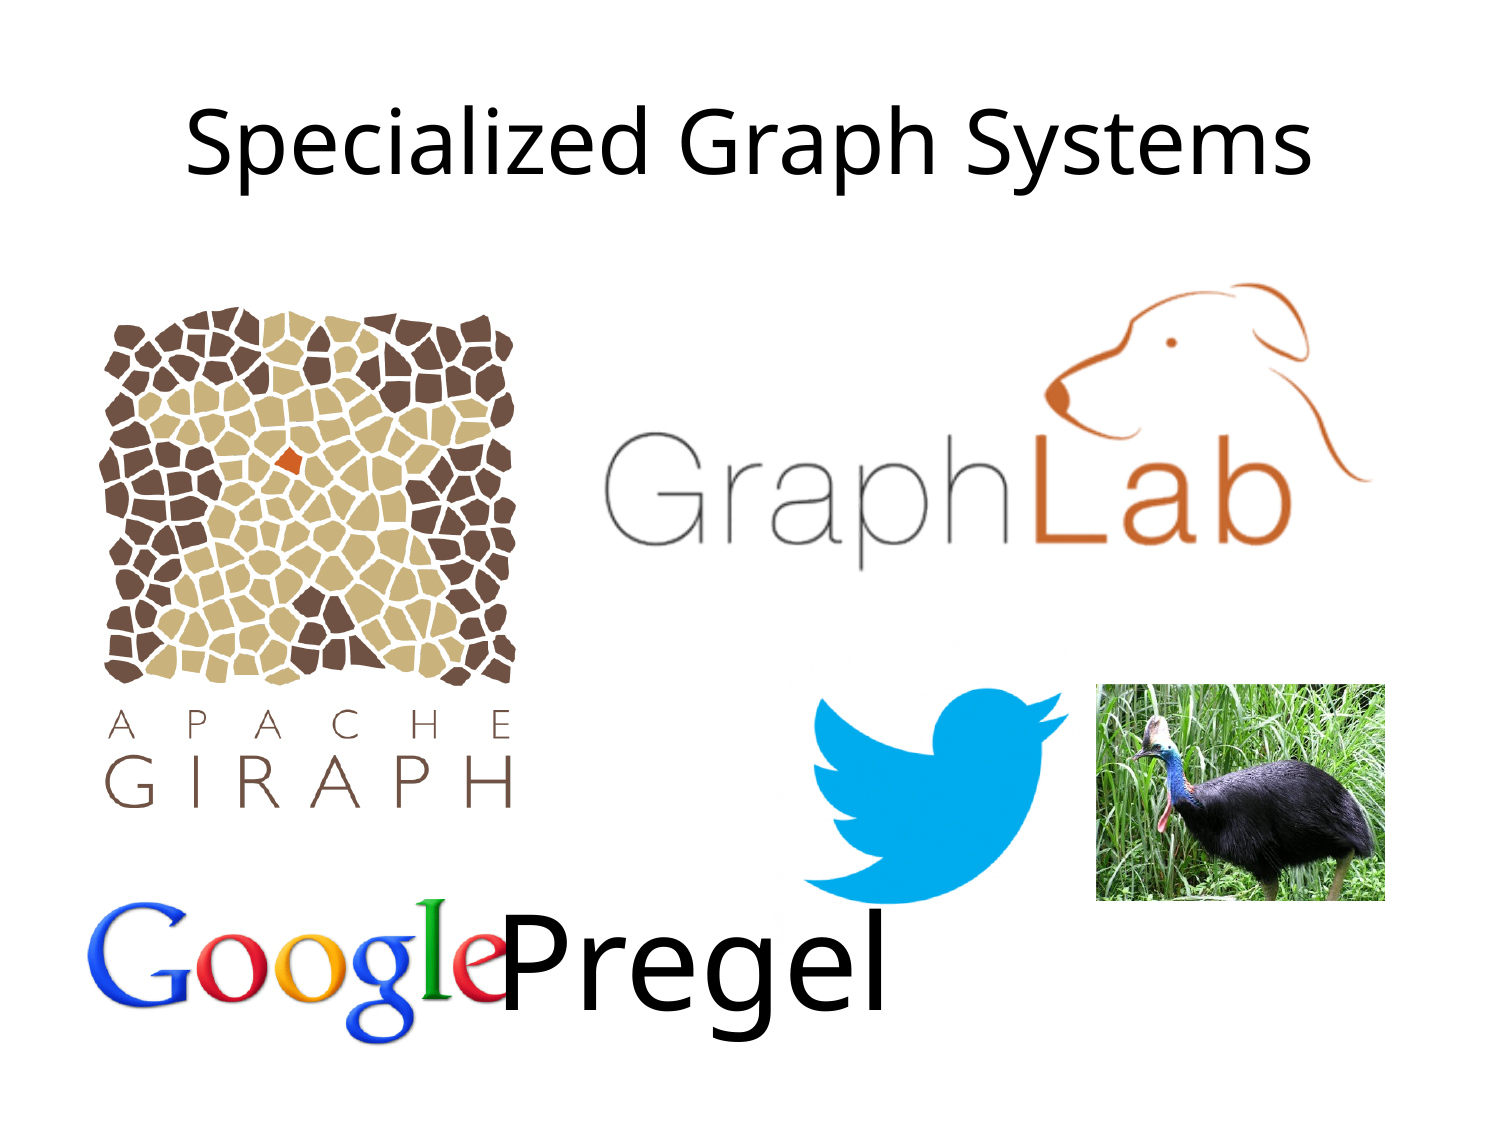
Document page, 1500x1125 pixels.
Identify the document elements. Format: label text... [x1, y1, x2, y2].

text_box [774, 634, 1385, 956]
title Specialized Graph Systems [75, 45, 1425, 233]
picture [99, 306, 516, 809]
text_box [87, 869, 871, 1048]
picture [564, 262, 1420, 576]
